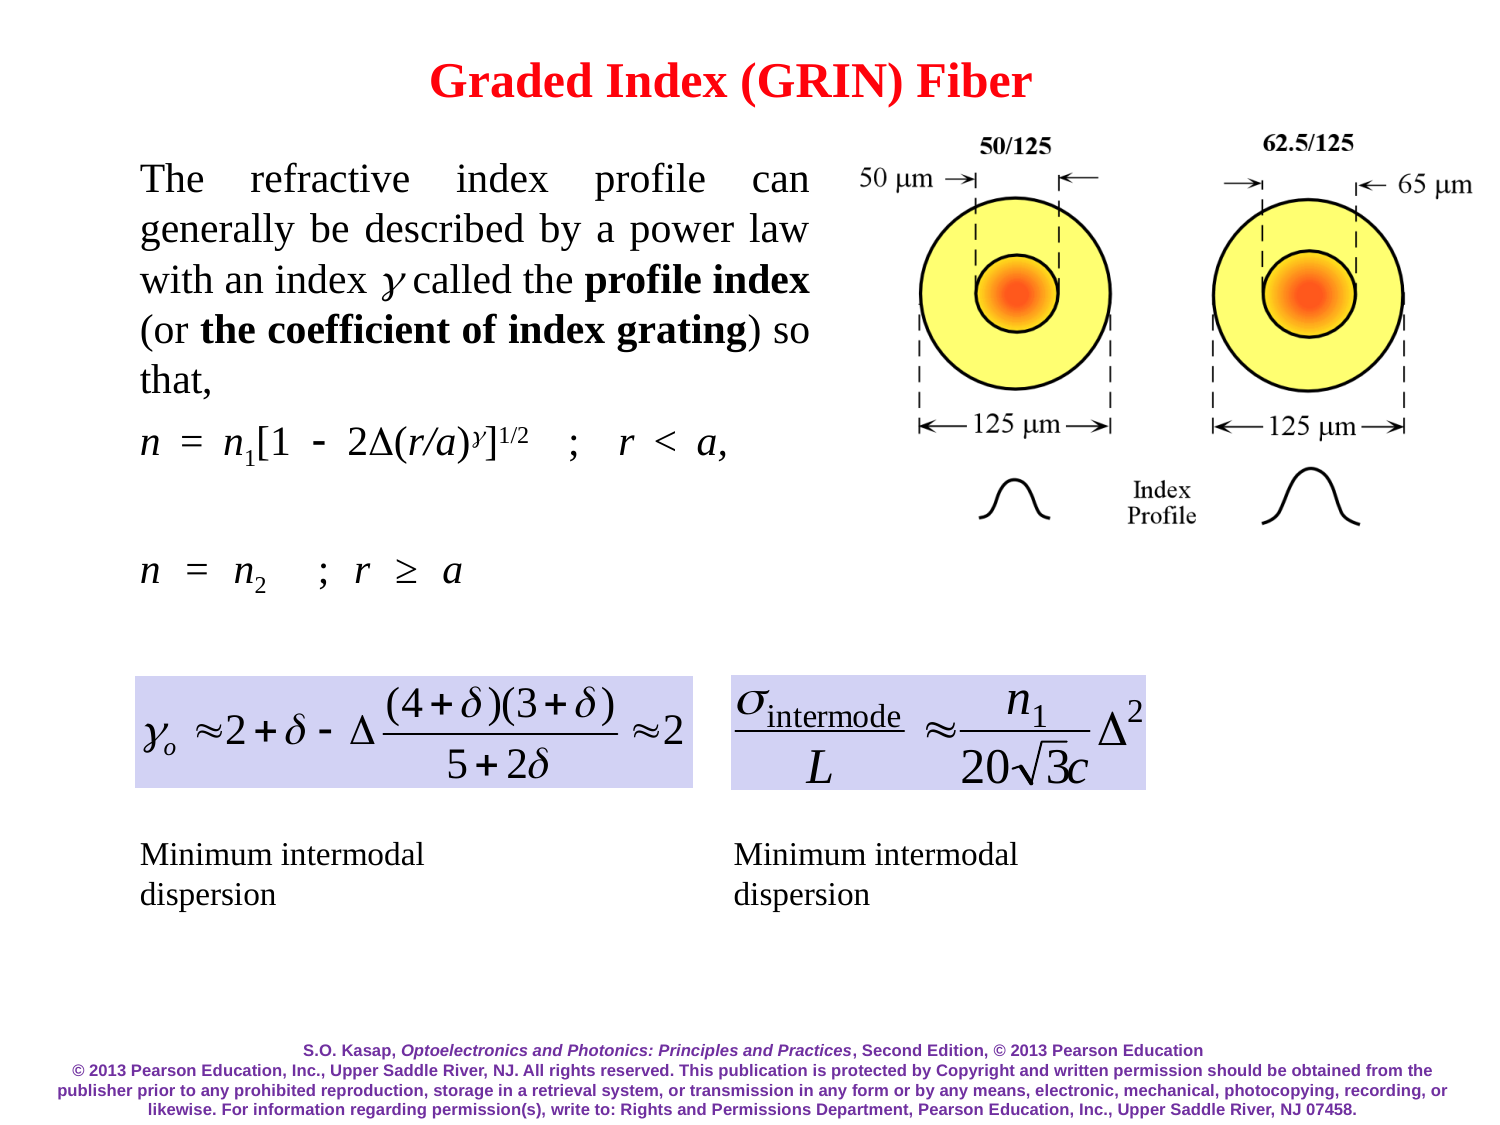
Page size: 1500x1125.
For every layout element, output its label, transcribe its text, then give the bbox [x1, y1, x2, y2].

text_box Minimum intermodal dispersion [718, 824, 1094, 920]
text_box Minimum intermodal dispersion [124, 824, 500, 920]
text_box The refractive index profile can generally be described by a power law with an index  called the profile index (or the coefficient of index grating) so that, n = n1[12(r/a)]1/2 ; r < a, n = n2 ; r ≥ a [125, 143, 825, 666]
picture [847, 127, 1486, 531]
text_box Graded Index (GRIN) Fiber [337, 40, 1125, 115]
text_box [135, 675, 694, 789]
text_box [730, 674, 1146, 790]
